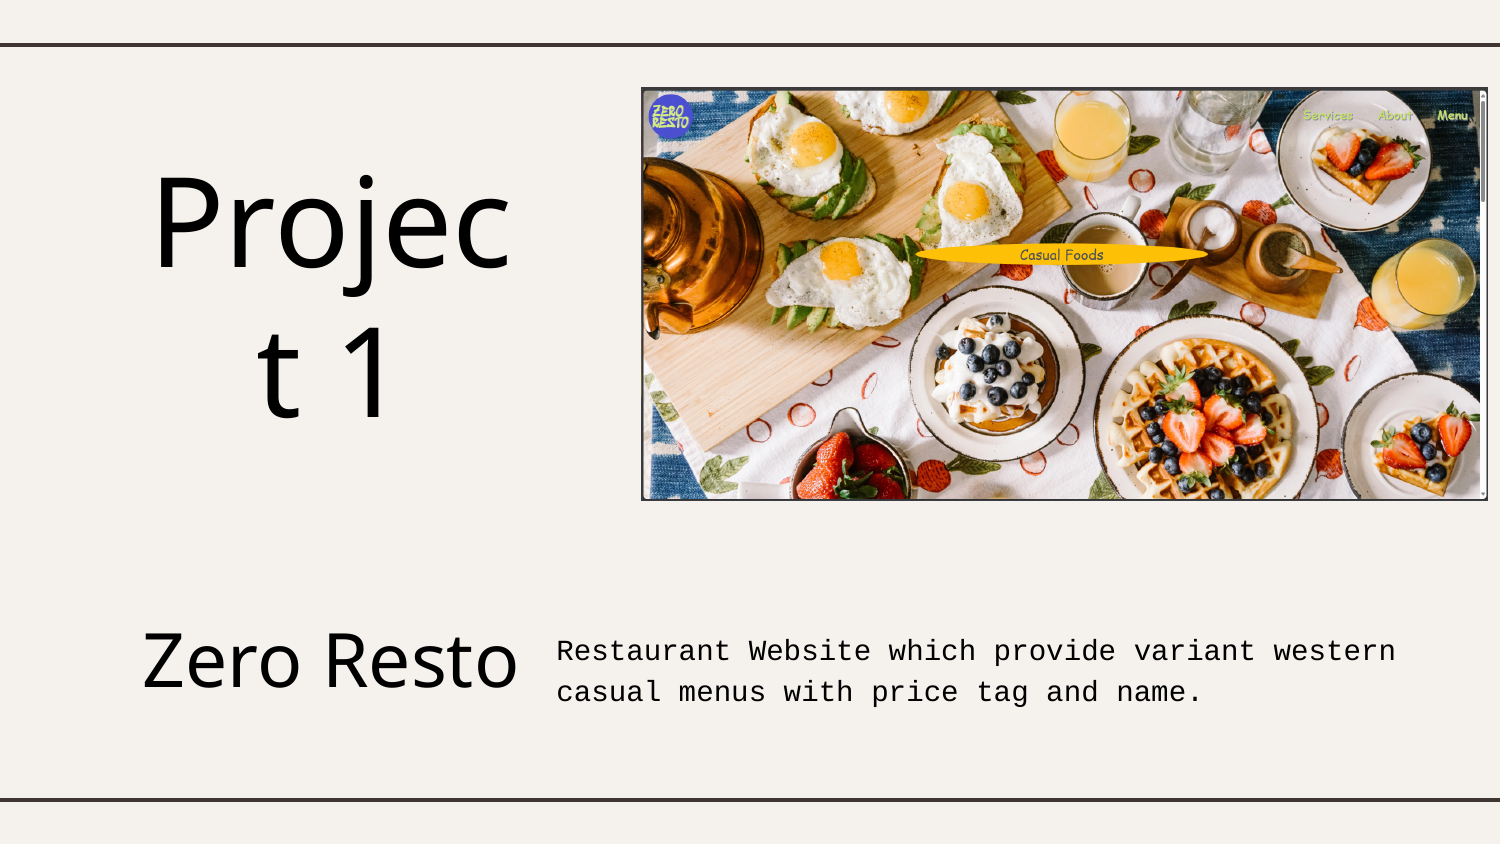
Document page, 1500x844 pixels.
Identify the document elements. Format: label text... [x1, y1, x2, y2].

picture [641, 87, 1488, 501]
title Zero Resto [61, 597, 601, 692]
text_box Restaurant Website which provide variant western casual menus with price tag and name. [541, 608, 1475, 723]
title Project 1 [120, 126, 542, 364]
